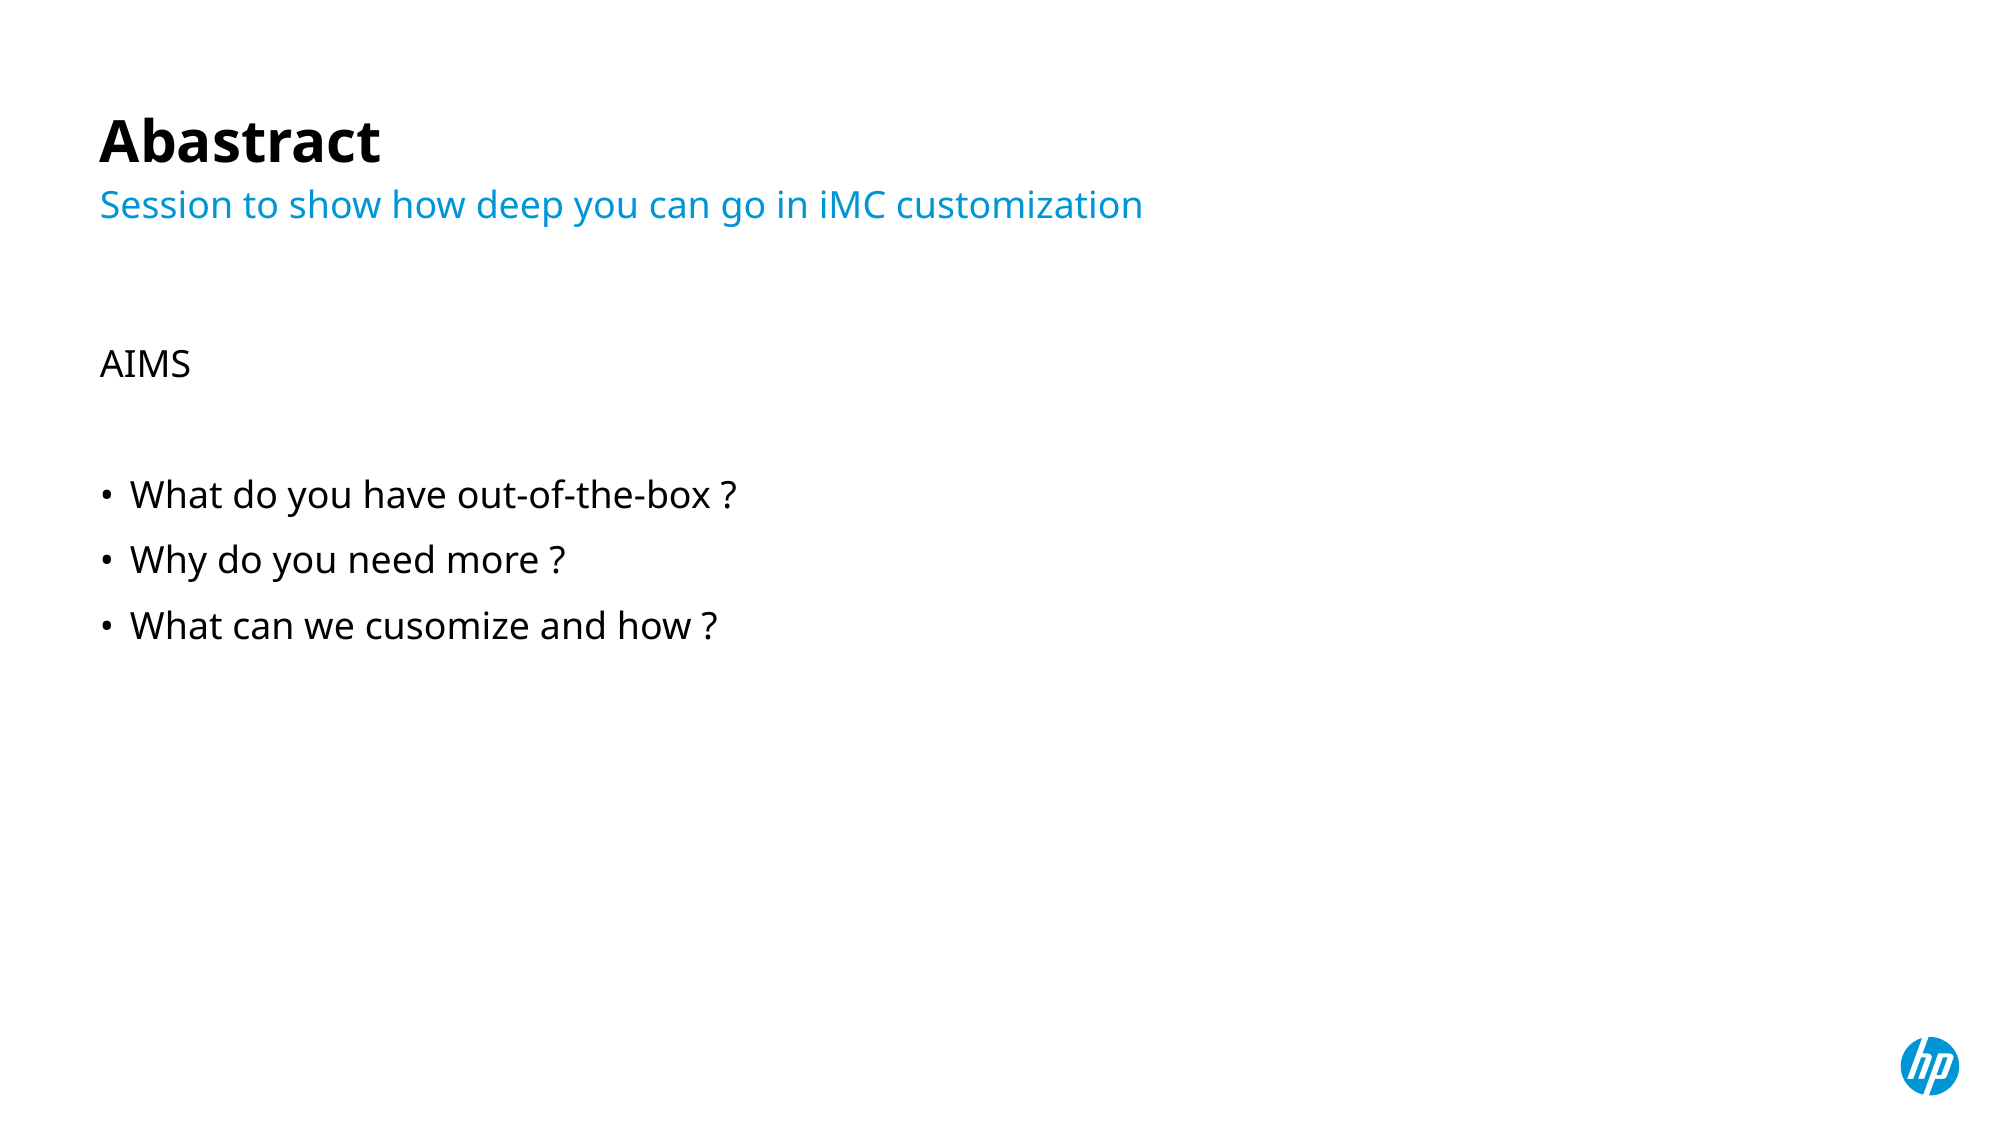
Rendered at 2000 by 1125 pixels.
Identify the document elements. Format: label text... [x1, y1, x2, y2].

list Session to show how deep you can go in iMC customization [99, 186, 1900, 231]
list AIMS What do you have out-of-the-box ? Why do you need more ? What can we cusomize and how ? [99, 275, 1900, 1000]
title Abastract [99, 50, 1900, 175]
